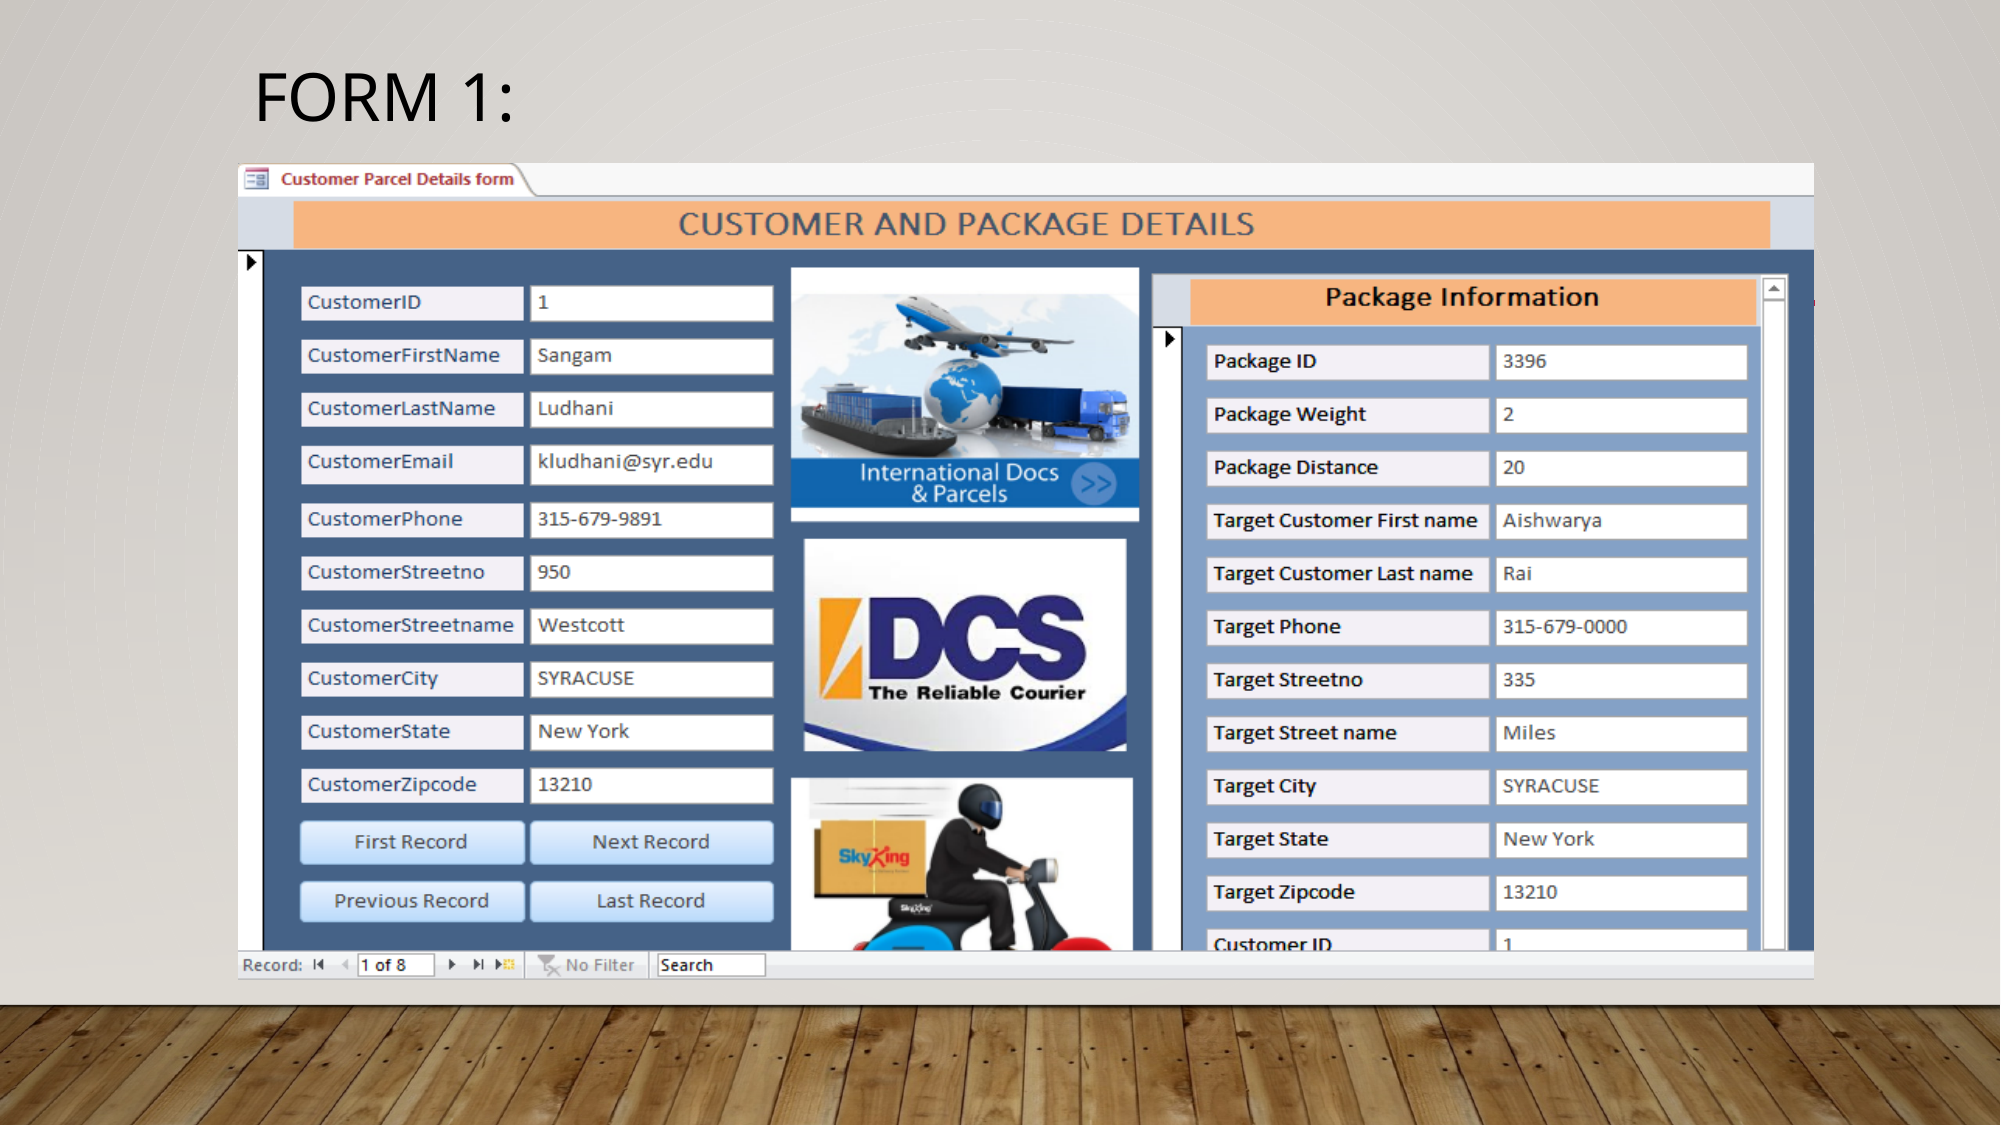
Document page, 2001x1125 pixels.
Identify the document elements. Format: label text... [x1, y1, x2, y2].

picture [0, 1005, 2000, 1125]
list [237, 163, 1814, 981]
title Form 1: [238, 56, 1814, 163]
